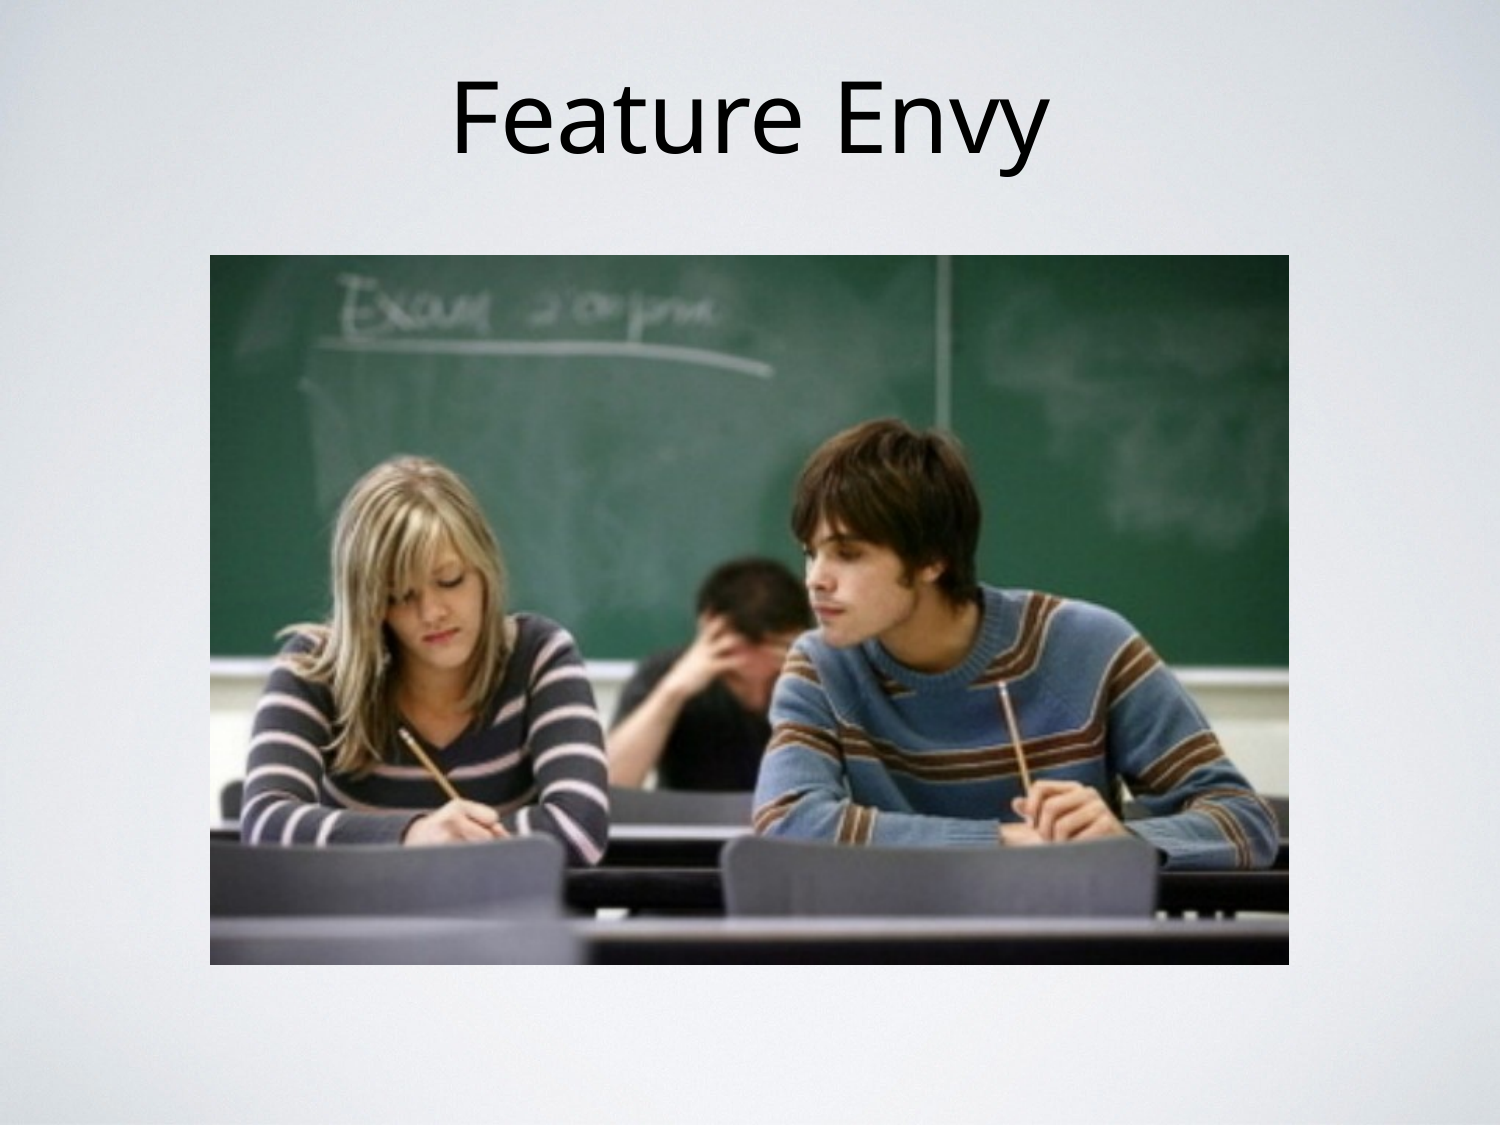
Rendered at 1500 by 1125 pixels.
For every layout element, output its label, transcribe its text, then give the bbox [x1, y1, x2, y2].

title Feature Envy [103, 59, 1397, 278]
picture [0, 0, 1500, 1125]
